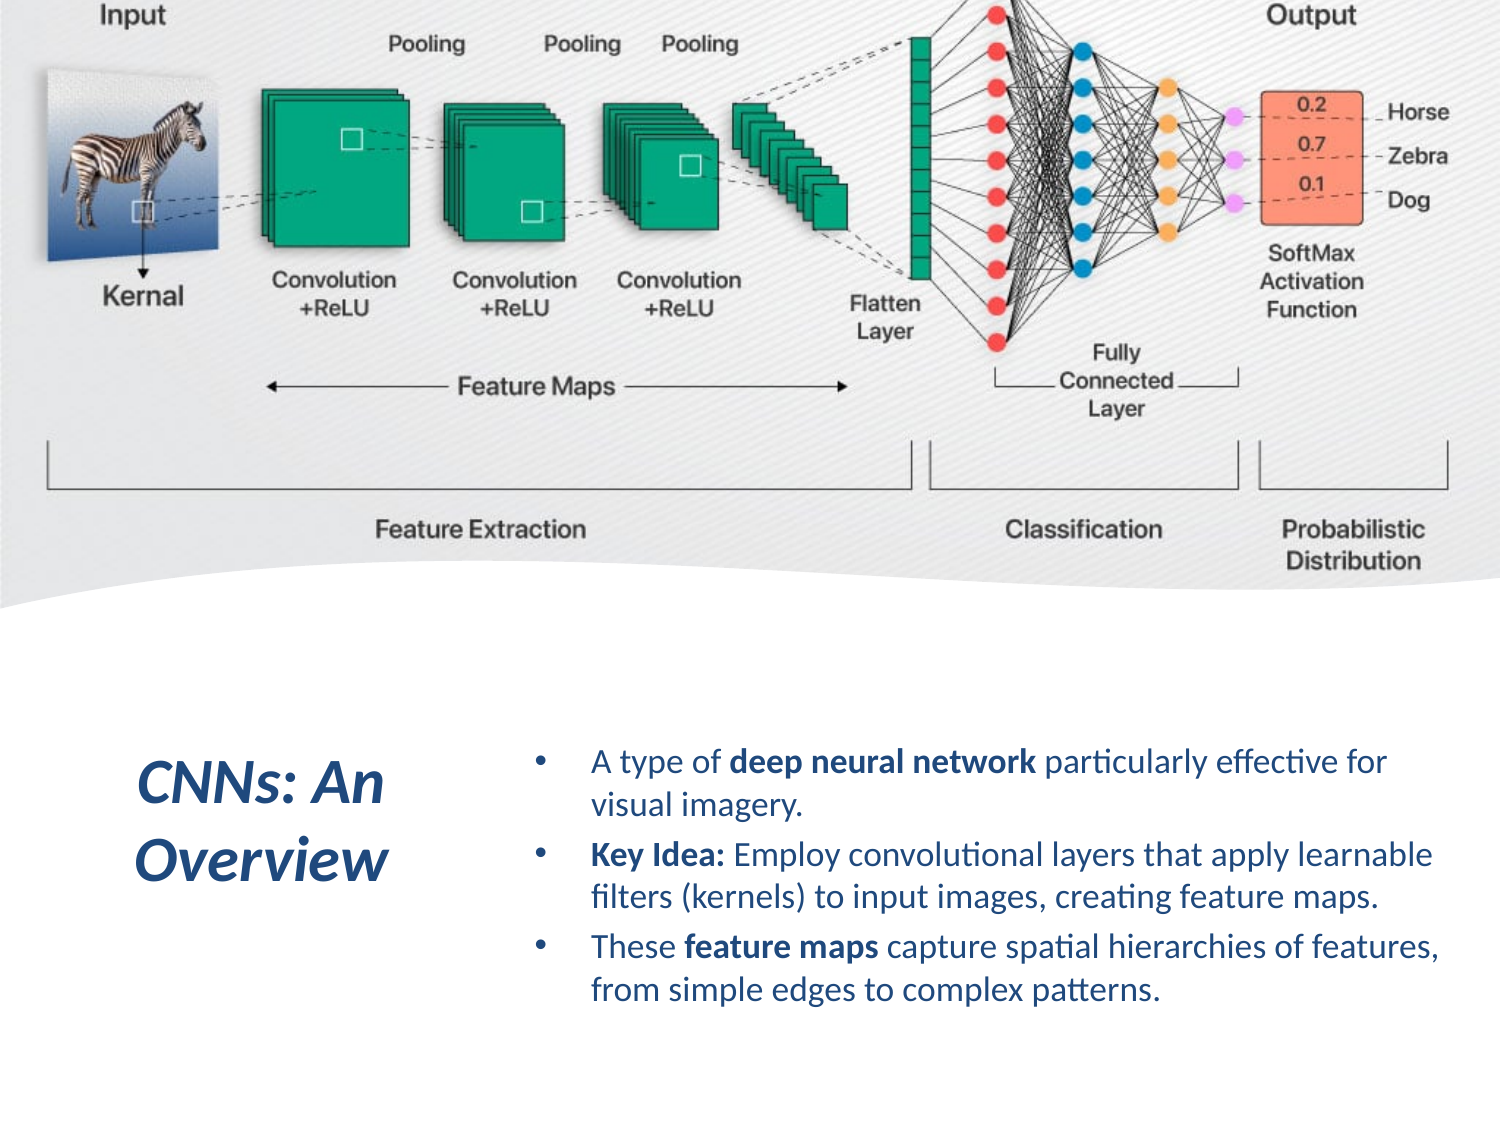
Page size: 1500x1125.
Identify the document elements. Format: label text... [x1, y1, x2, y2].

picture [0, 0, 1500, 609]
list A type of deep neural network particularly effective for visual imagery. Key Idea: Employ convolutional layers that apply learnable filters (kernels) to input images, creating feature maps. These feature maps capture spatial hierarchies of features, from simple edges to complex patterns. [519, 617, 1484, 1084]
title CNNs: An Overview [59, 617, 464, 1018]
